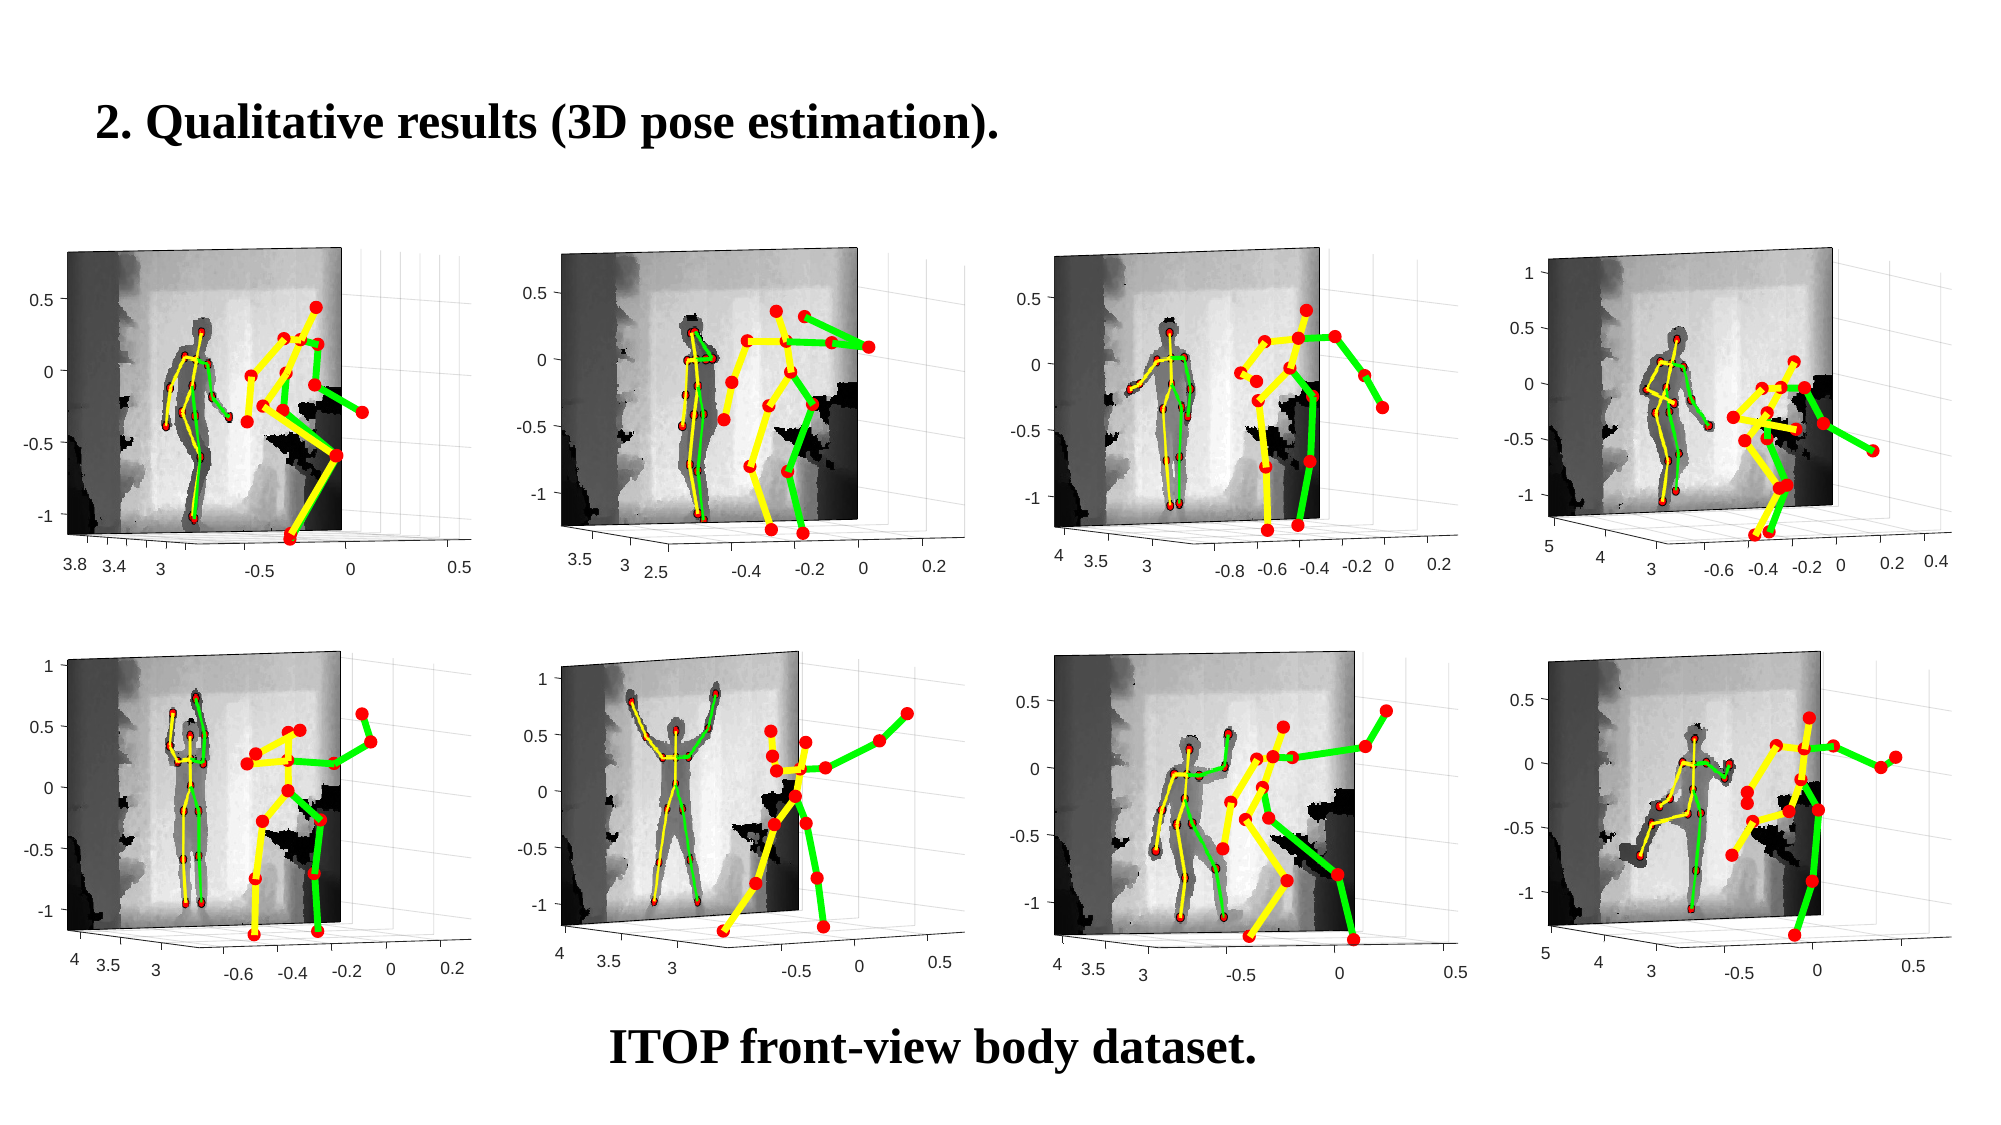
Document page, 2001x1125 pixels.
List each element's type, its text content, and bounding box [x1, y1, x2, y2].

picture [0, 220, 2000, 583]
picture [0, 624, 2000, 986]
text_box 2. Qualitative results (3D pose estimation). [80, 80, 1726, 156]
text_box ITOP front-view body dataset. [593, 1006, 1273, 1081]
